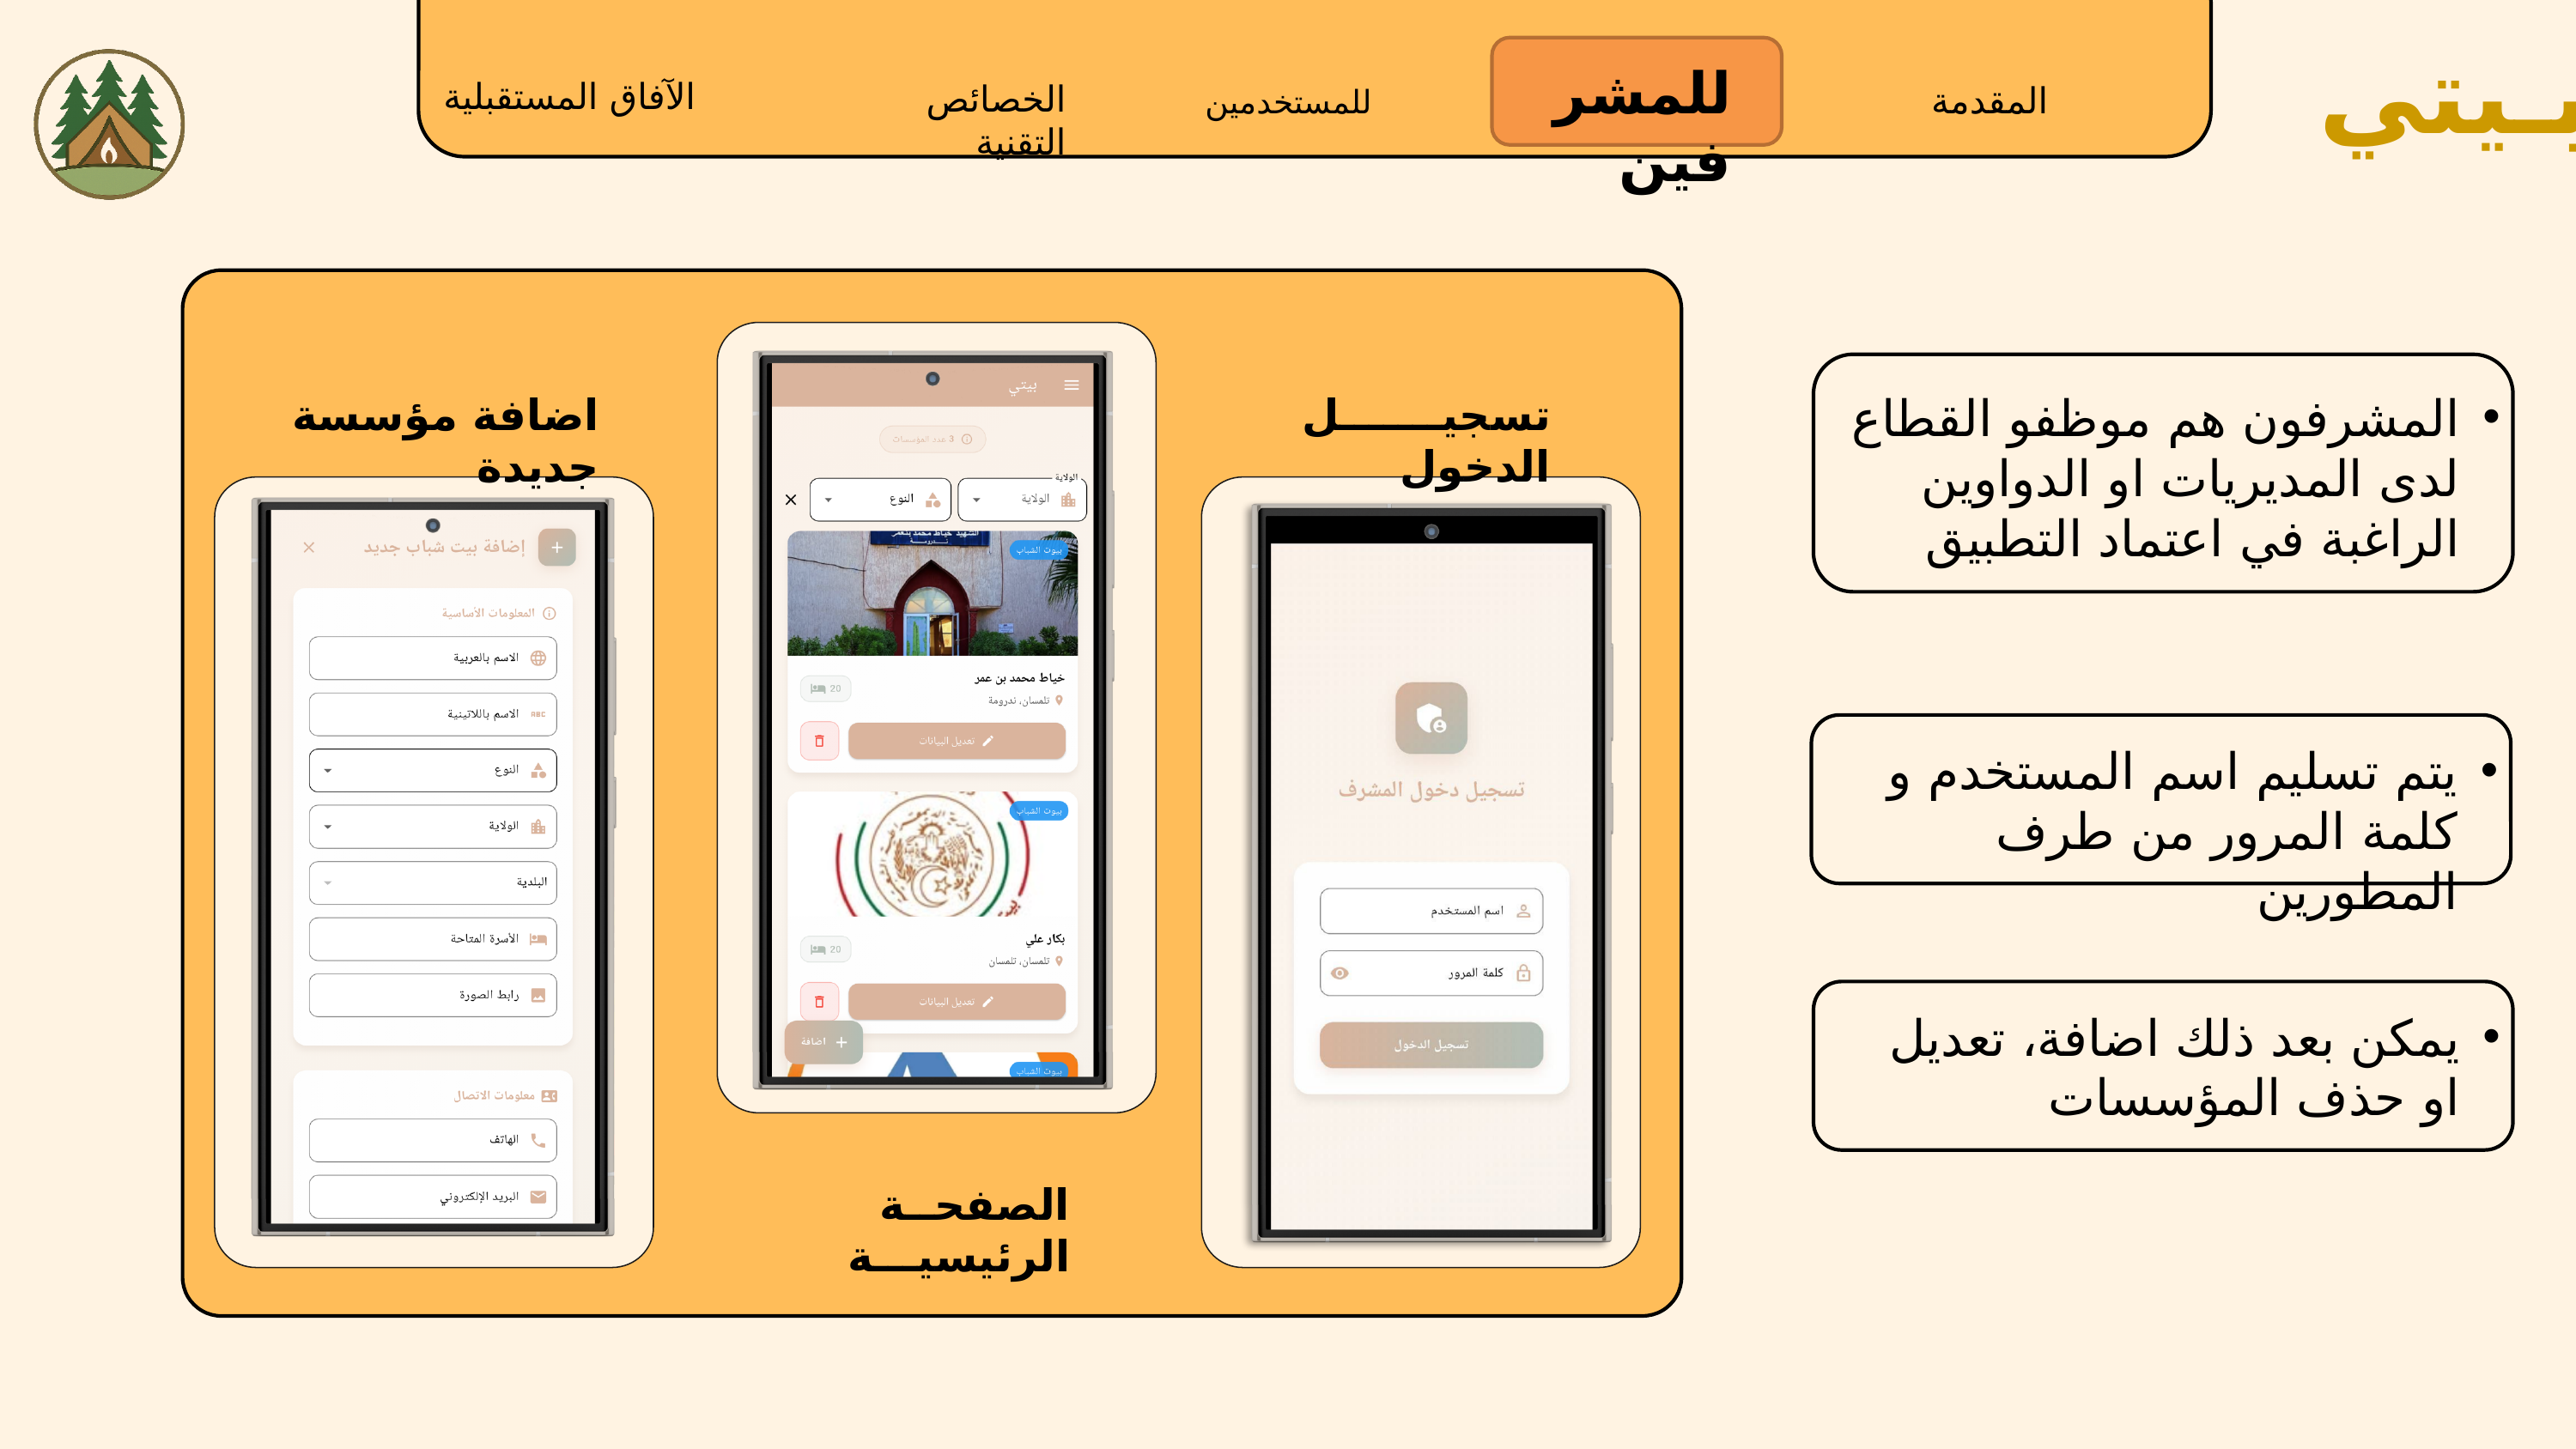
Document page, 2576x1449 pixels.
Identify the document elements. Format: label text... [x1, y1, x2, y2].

picture [32, 47, 189, 202]
text_box للمستخدمين [1095, 49, 1385, 131]
text_box [416, 0, 2214, 159]
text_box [1813, 354, 2513, 592]
text_box تسجيـــــــل الدخول [1241, 380, 1564, 455]
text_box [1813, 981, 2513, 1150]
text_box الآفاق المستقبلية [418, 67, 708, 123]
text_box [1490, 35, 1784, 147]
text_box الصفحــة الرئيسيـــة [760, 1170, 1083, 1287]
text_box اضافة مؤسسة جديدة [246, 380, 612, 476]
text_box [1811, 714, 2512, 884]
text_box [180, 268, 1684, 1319]
text_box المقدمة [1867, 49, 2061, 131]
text_box بـيتي [2306, 19, 2576, 161]
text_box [214, 476, 654, 1268]
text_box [717, 322, 1157, 1113]
text_box الخصائص التقنية [826, 70, 1079, 168]
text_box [1201, 456, 1652, 1288]
text_box للمشرفين [1524, 49, 1745, 200]
